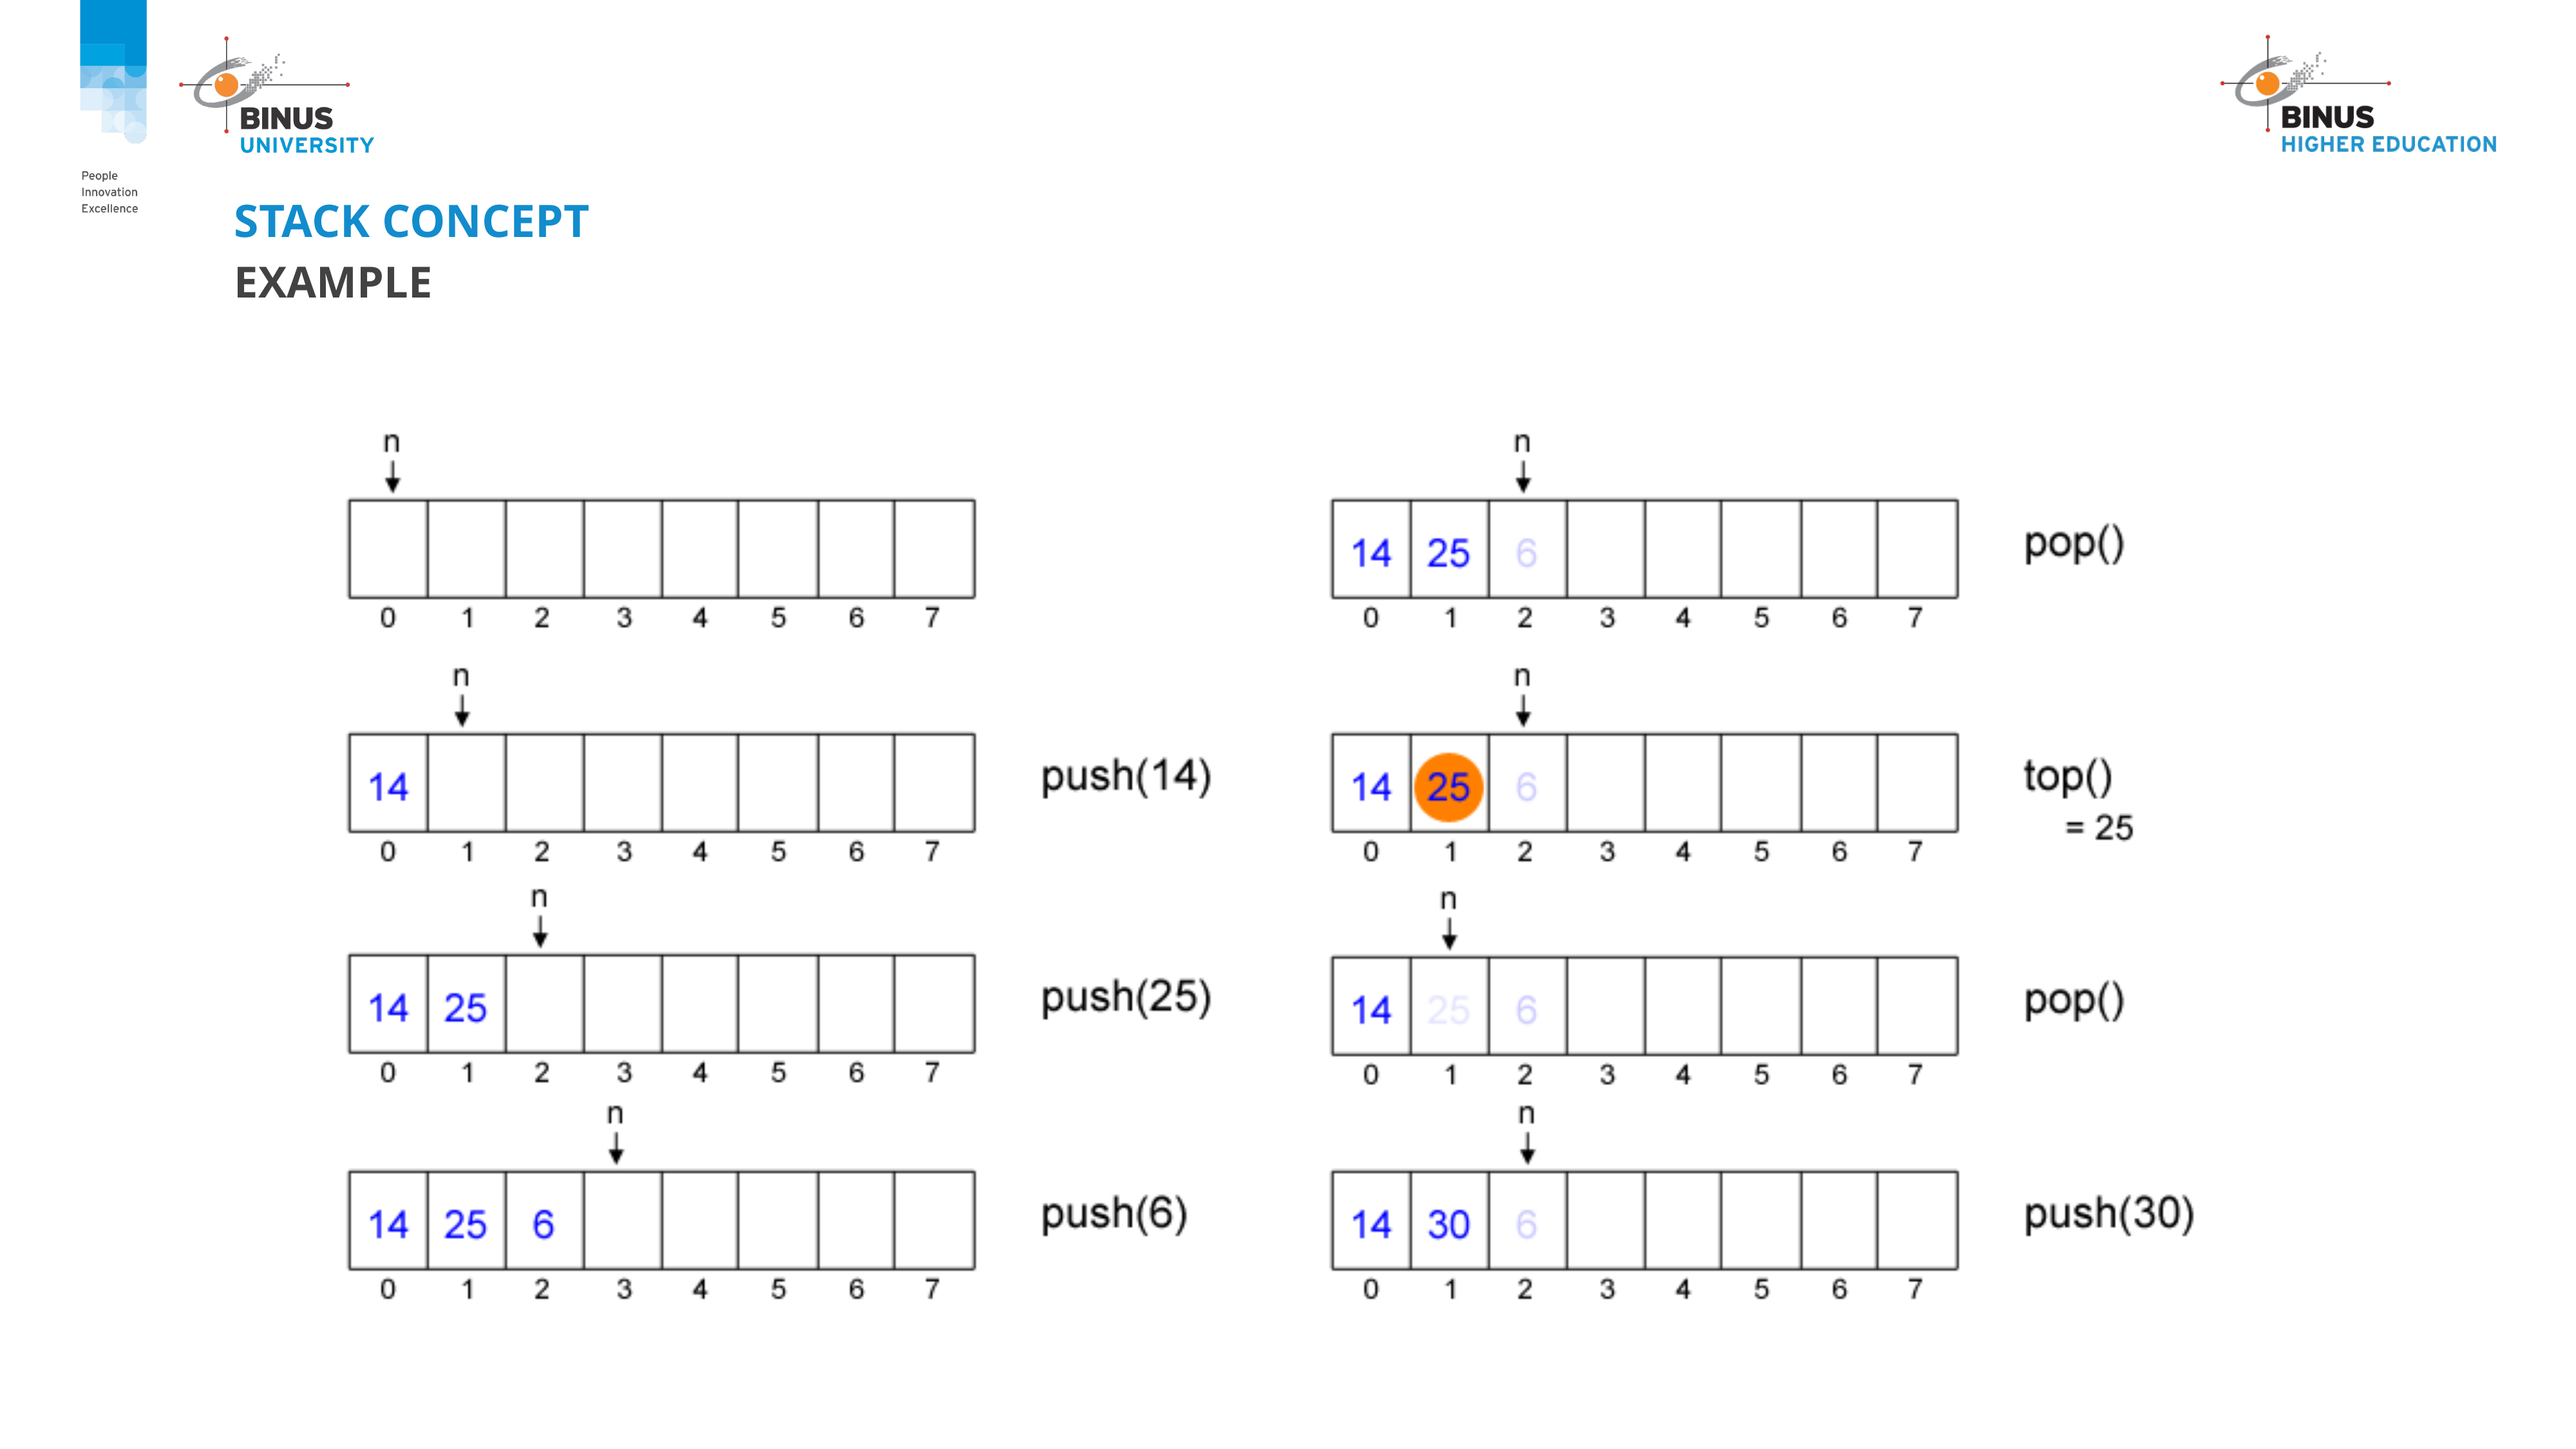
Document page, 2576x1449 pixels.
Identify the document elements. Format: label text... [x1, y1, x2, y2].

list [286, 394, 2236, 1354]
picture [80, 66, 147, 144]
picture [174, 25, 374, 161]
picture [2199, 0, 2496, 156]
list Example [228, 255, 1262, 341]
title Stack concept [228, 197, 1784, 252]
picture [81, 146, 146, 213]
